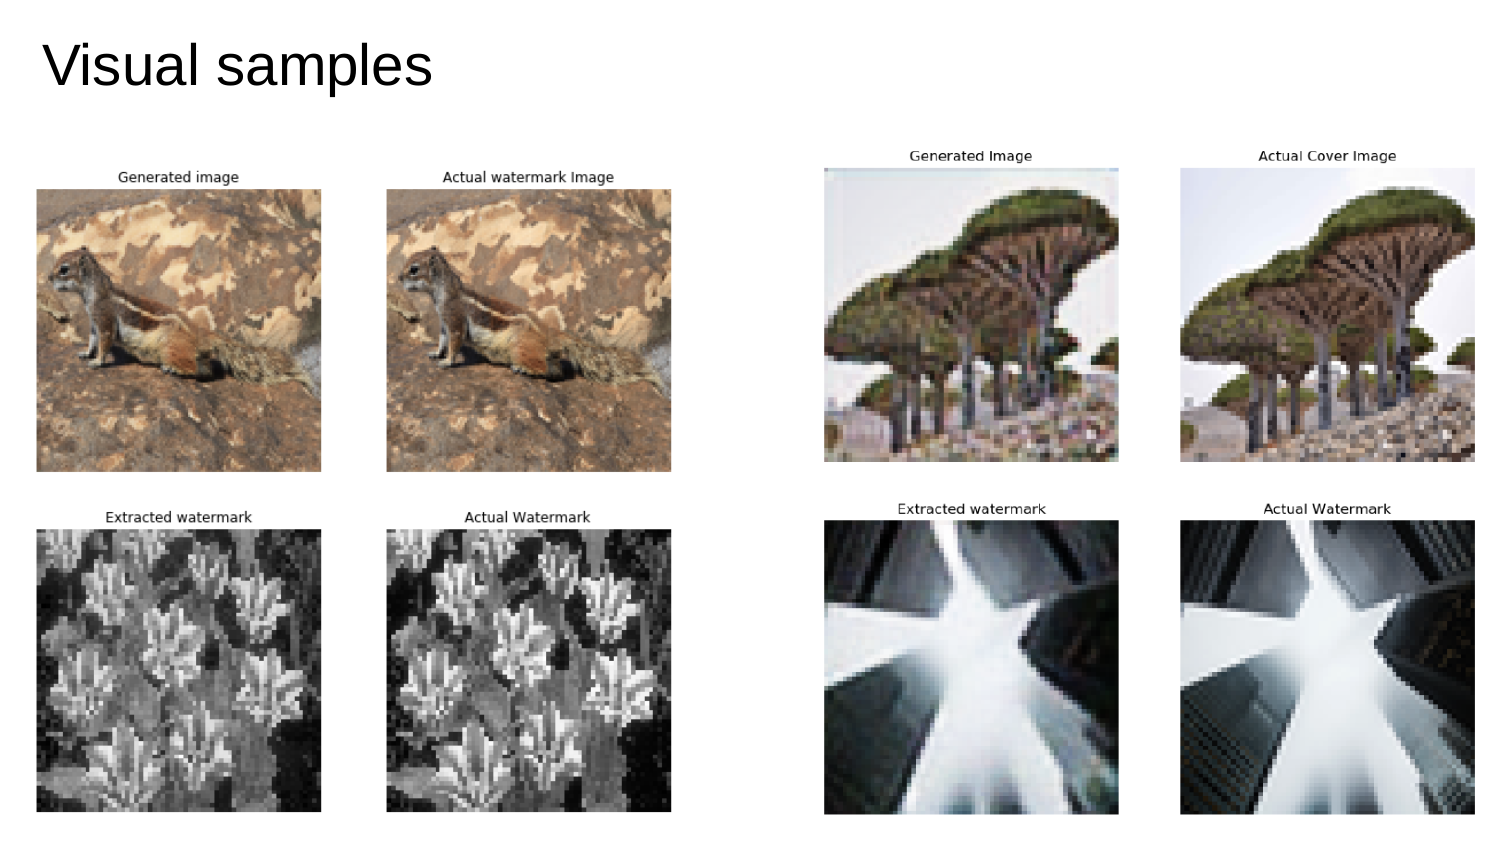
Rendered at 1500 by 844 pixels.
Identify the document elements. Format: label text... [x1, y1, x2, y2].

picture [24, 163, 677, 820]
picture [806, 141, 1489, 831]
title Visual samples [27, 11, 1426, 106]
